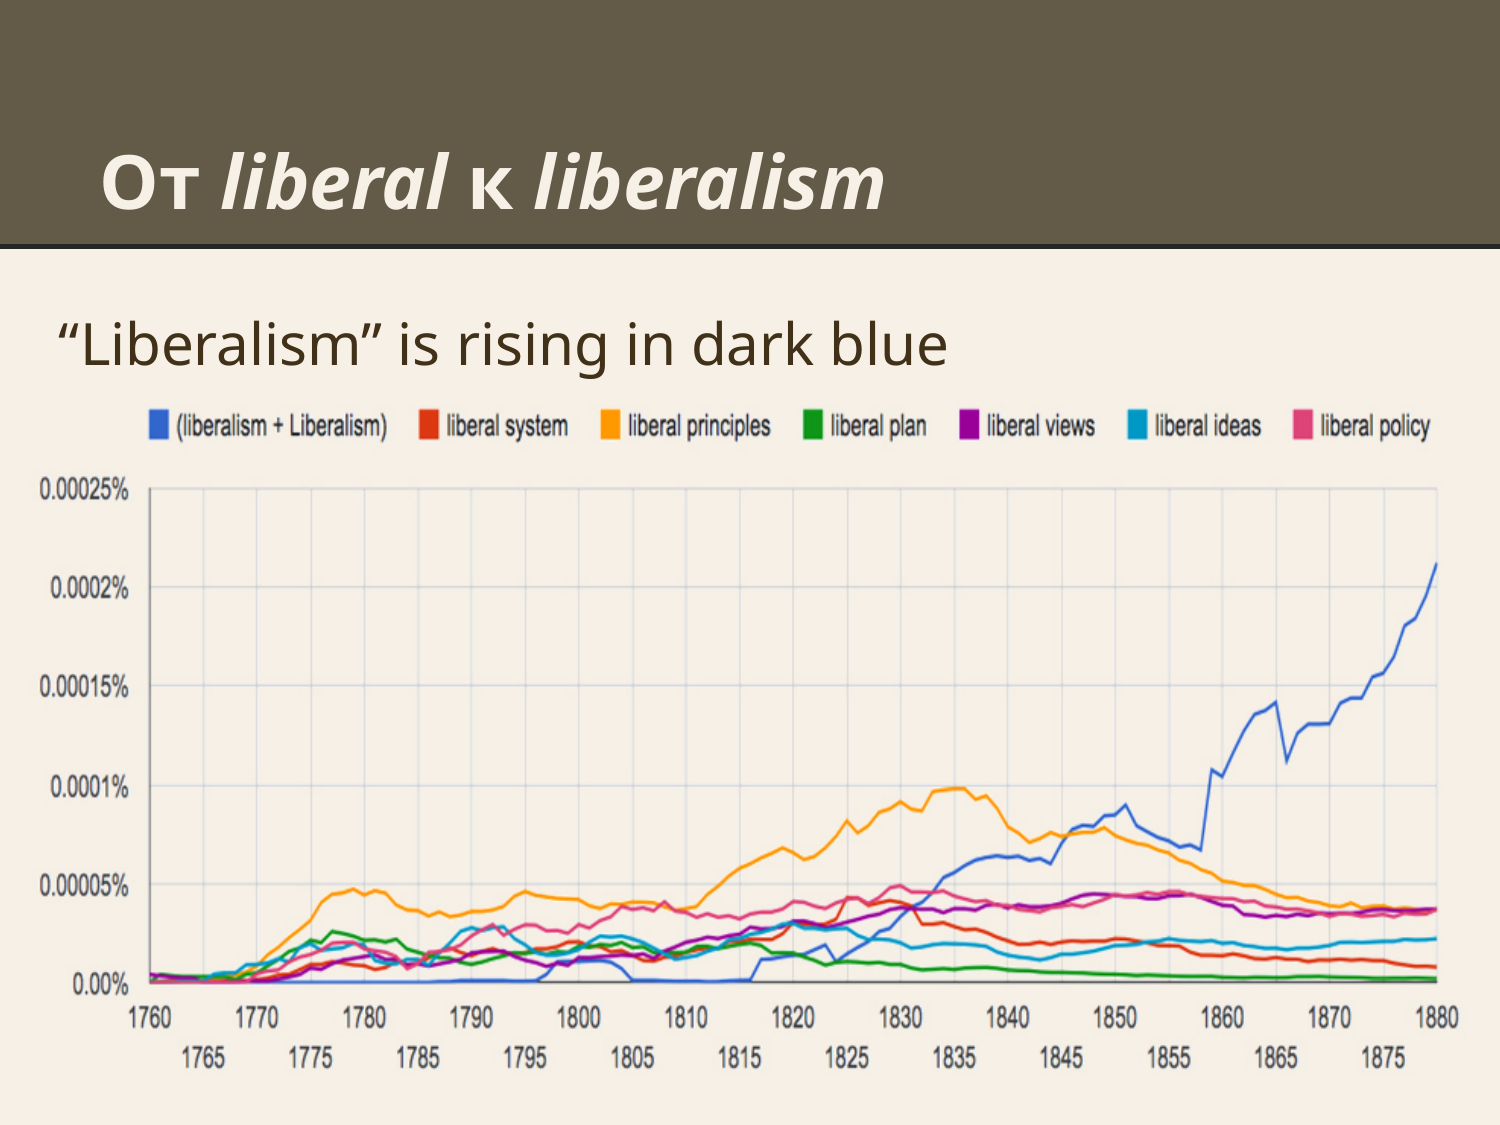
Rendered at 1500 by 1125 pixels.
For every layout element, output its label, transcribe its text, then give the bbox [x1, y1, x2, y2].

picture [19, 381, 1481, 1121]
title От liberal к liberalism [84, 63, 1435, 244]
text_box “Liberalism” is rising in dark blue [44, 299, 1456, 380]
